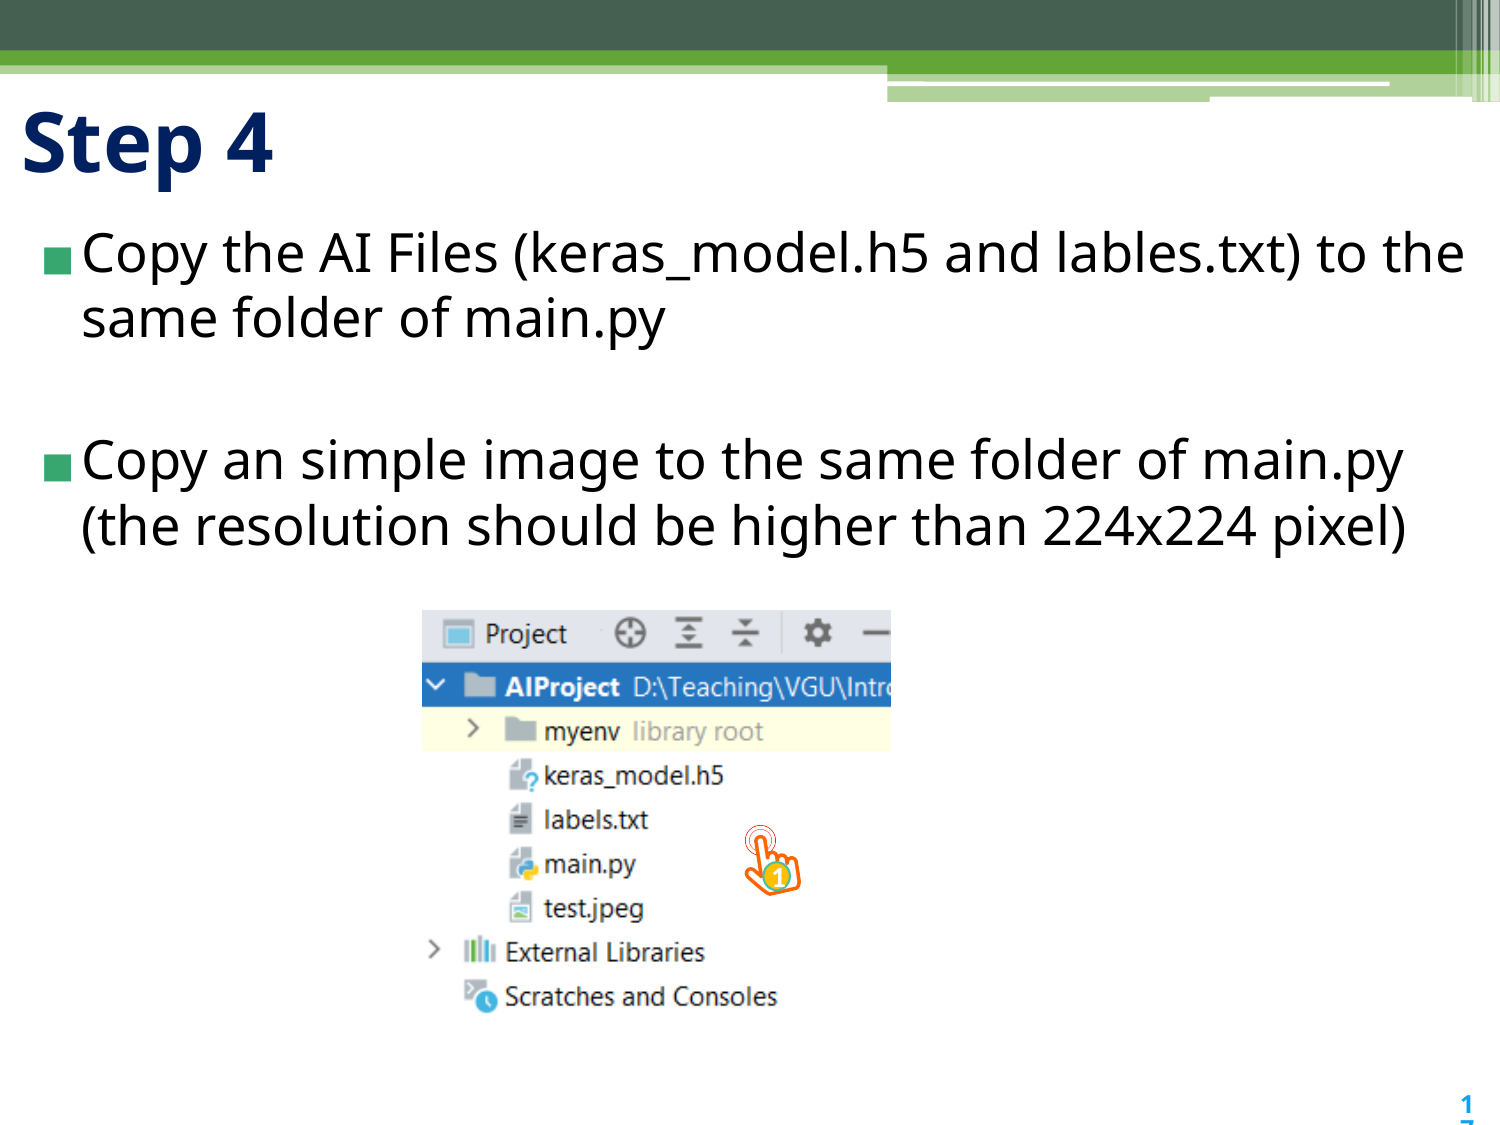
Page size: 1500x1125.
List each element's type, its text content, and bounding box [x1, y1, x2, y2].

list Copy the AI Files (keras_model.h5 and lables.txt) to the same folder of main.py Copy an simple image to the same folder of main.py (the resolution should be higher than 224x224 pixel) [6, 210, 1485, 1103]
picture [422, 610, 891, 1114]
title Step 4 [6, 77, 1485, 201]
